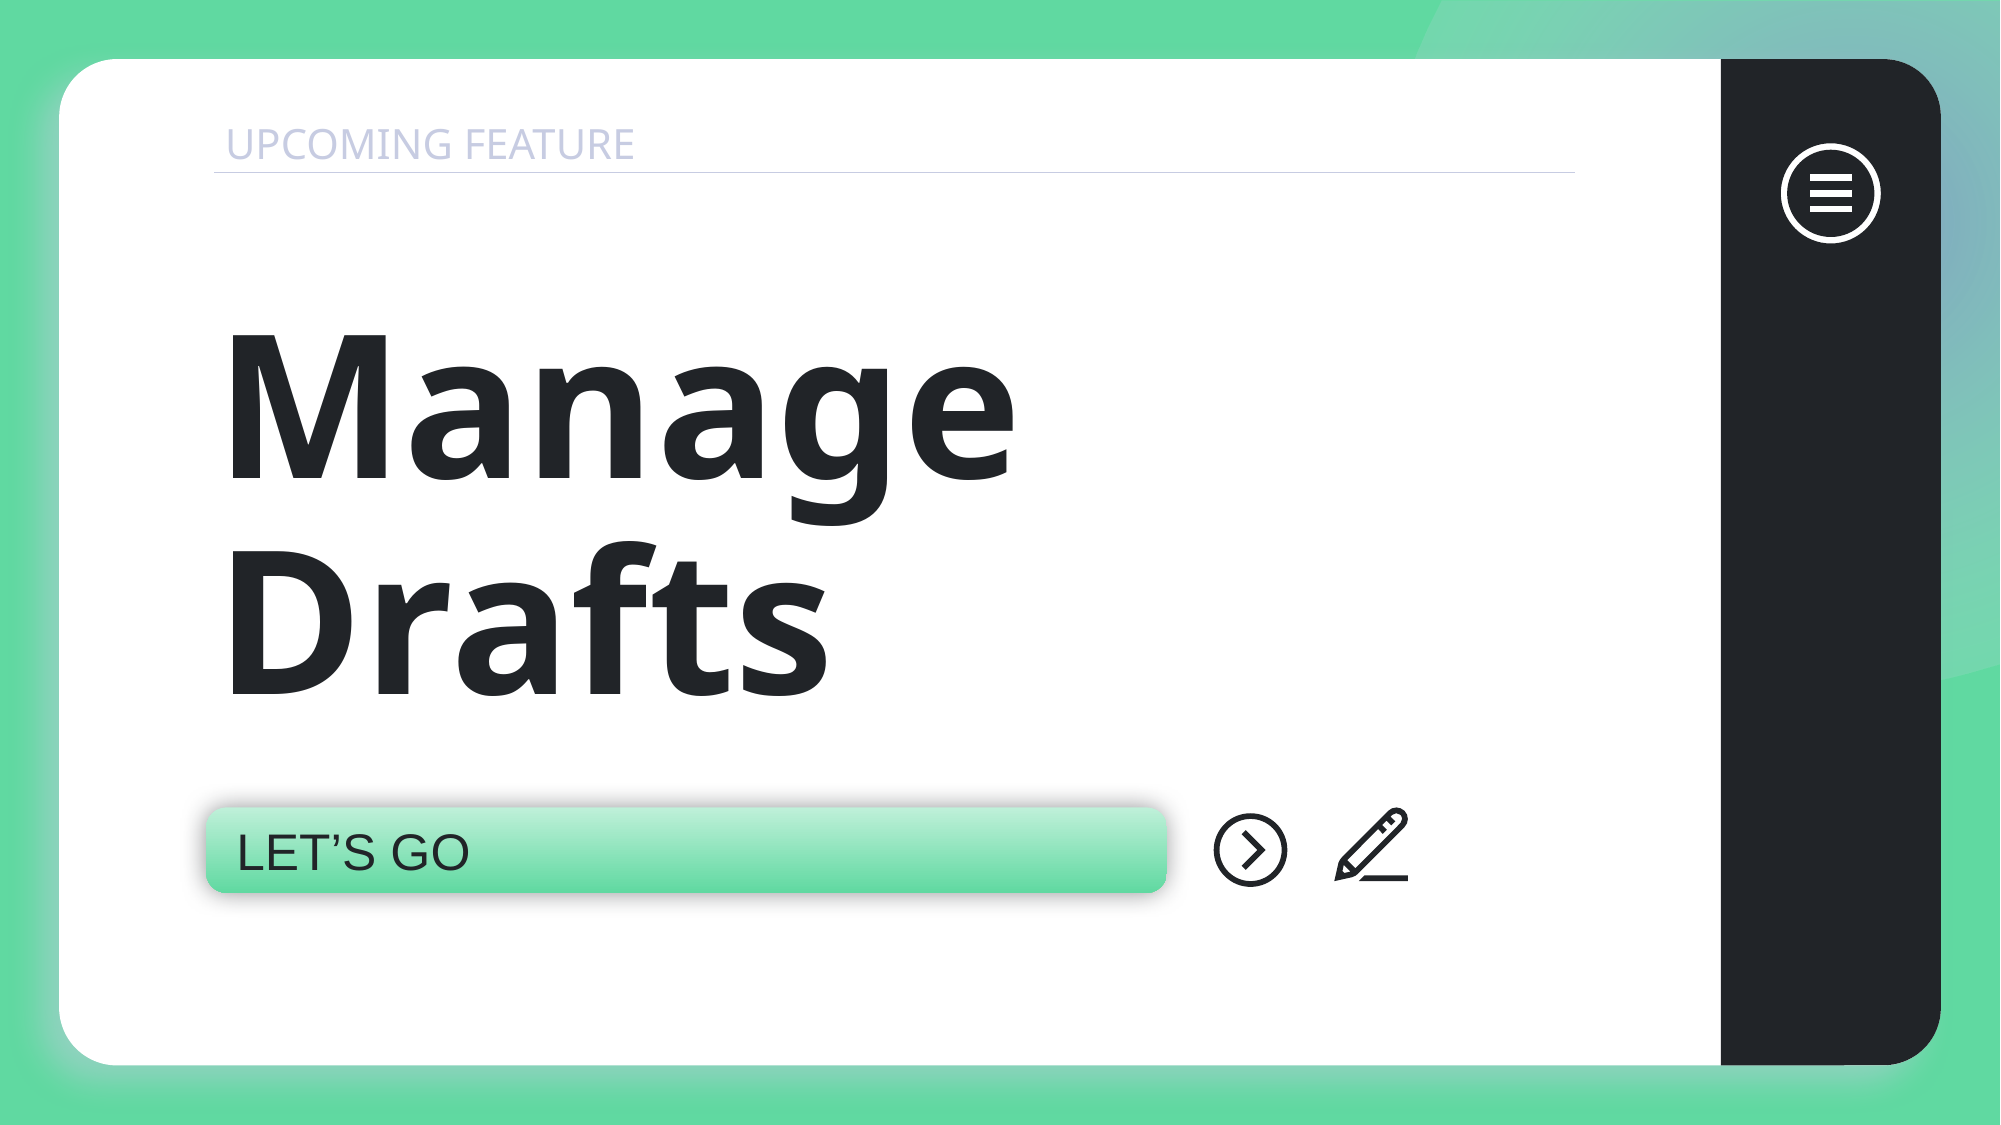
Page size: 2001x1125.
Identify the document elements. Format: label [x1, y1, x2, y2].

text_box [208, 807, 1167, 893]
text_box [1780, 142, 1882, 245]
text_box [224, 117, 1228, 169]
subtitle [206, 818, 1149, 882]
text_box [1358, 875, 1408, 882]
text_box [1334, 807, 1408, 882]
title [195, 305, 1501, 761]
text_box [1213, 813, 1288, 887]
